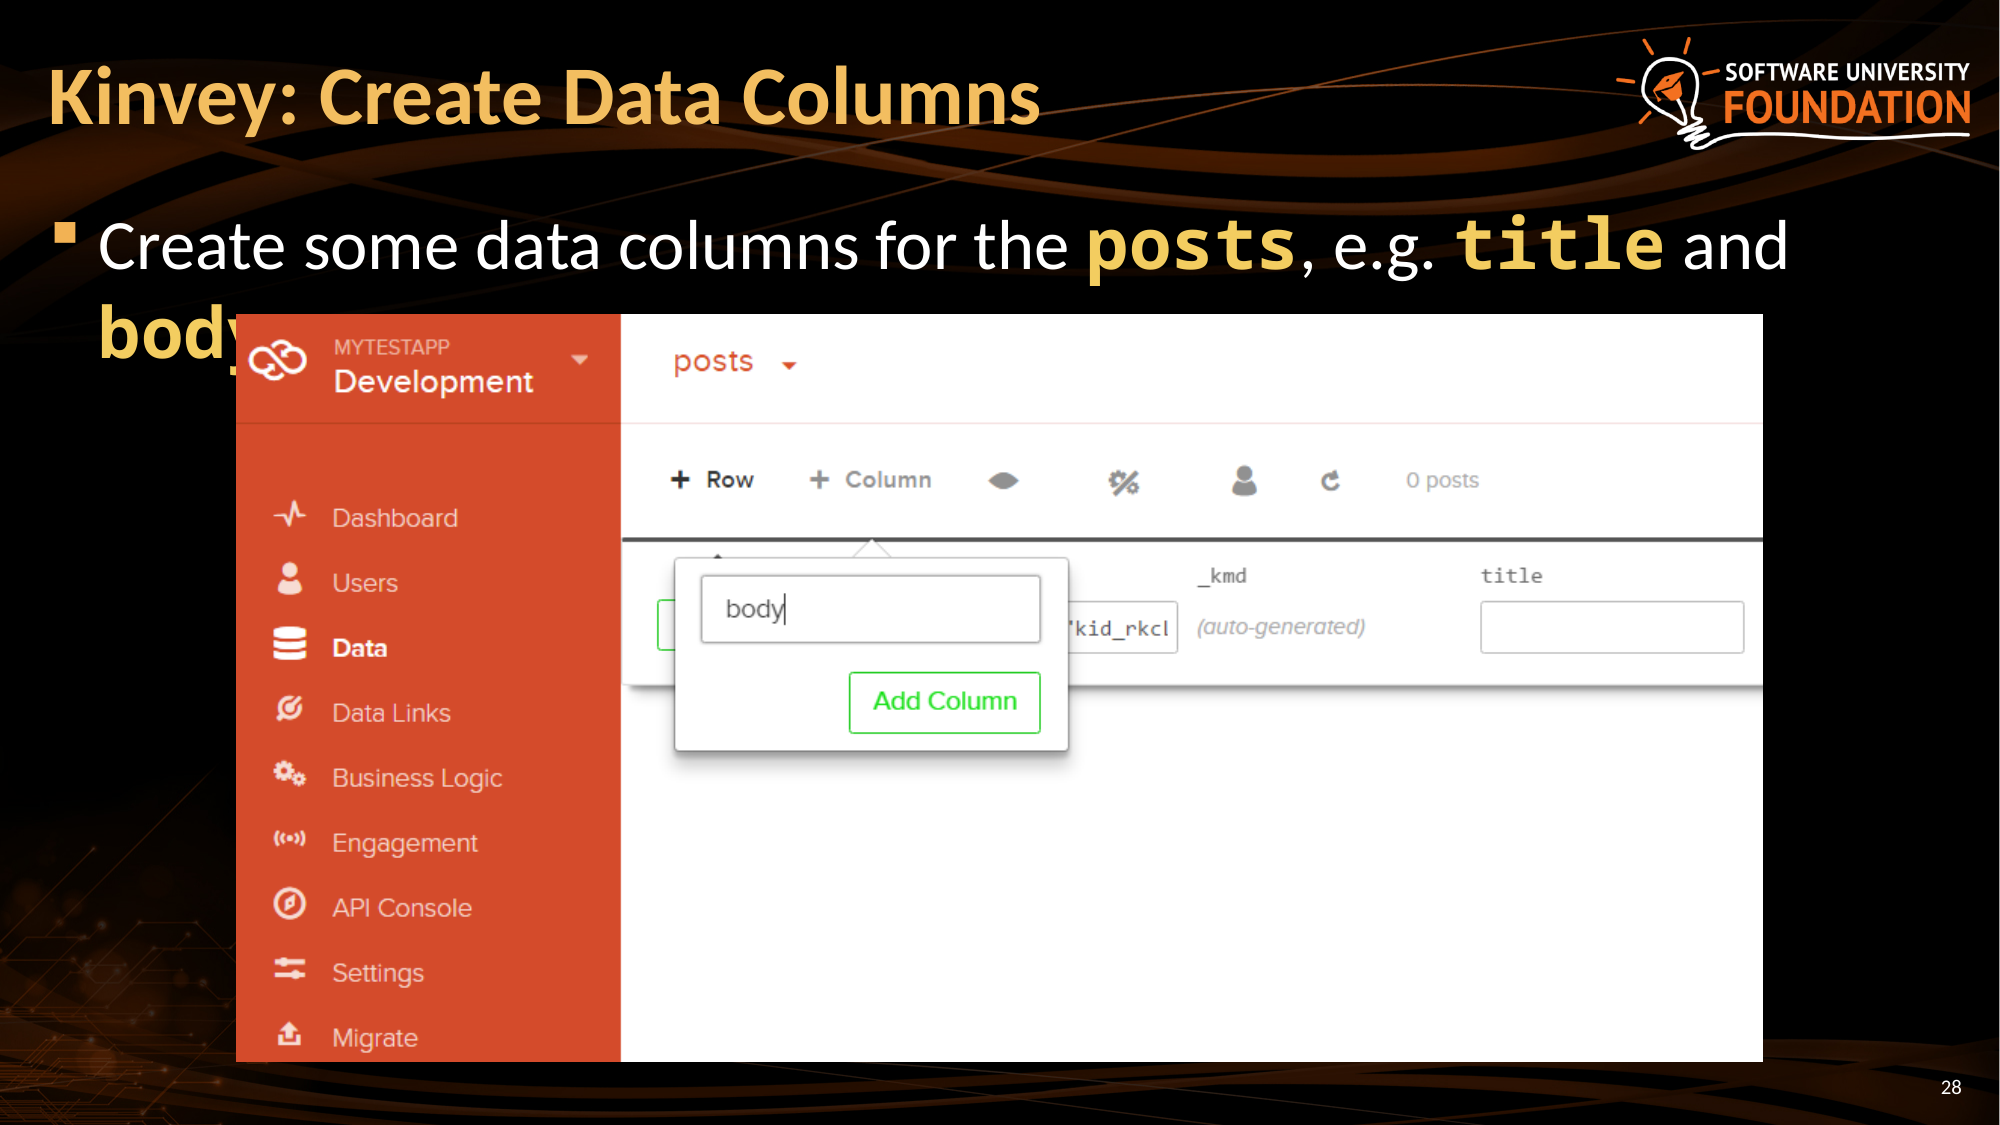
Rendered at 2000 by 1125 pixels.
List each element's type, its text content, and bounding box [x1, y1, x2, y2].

list Create some data columns for the posts, e.g. title and body [31, 188, 1968, 1103]
picture [0, 0, 2000, 1125]
title Kinvey: Create Data Columns [30, 6, 1602, 189]
